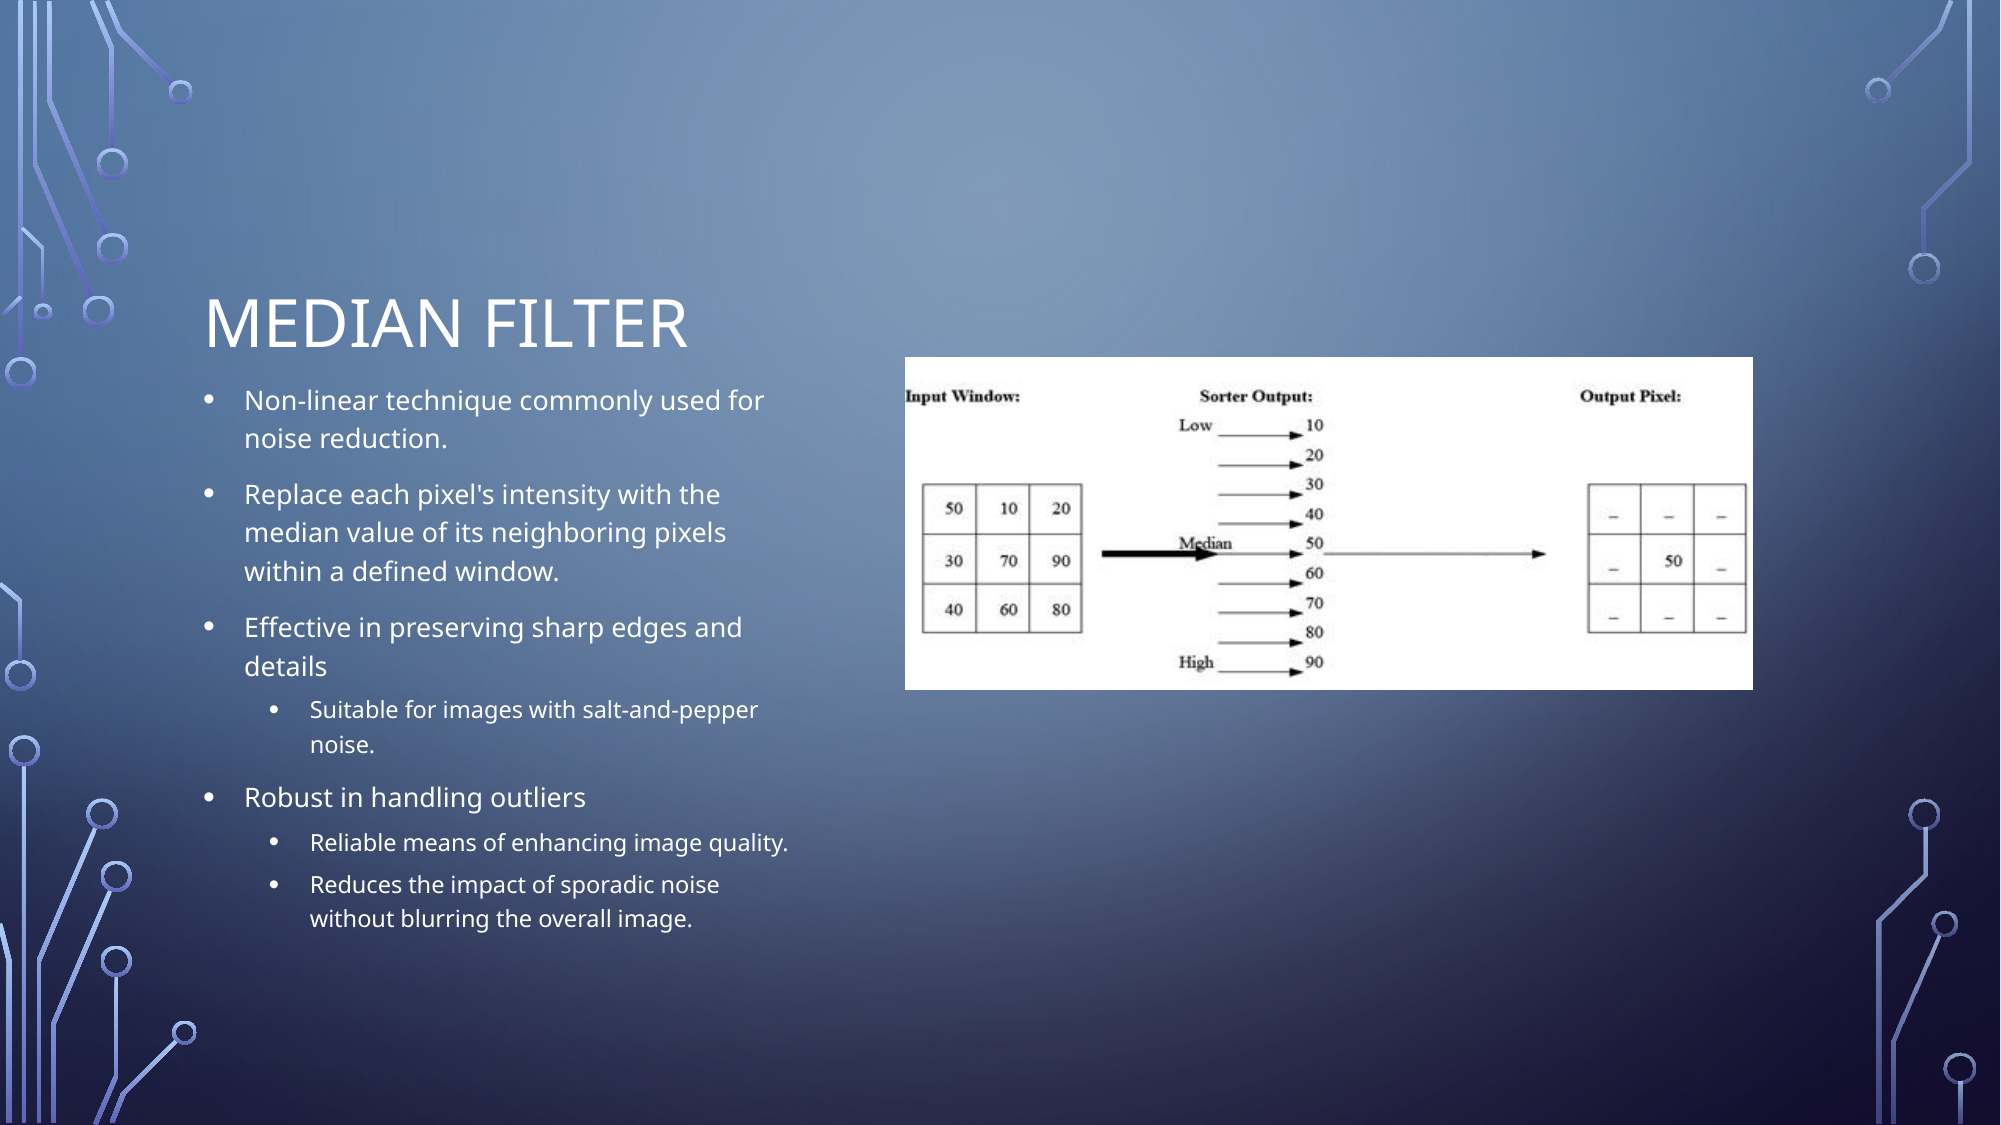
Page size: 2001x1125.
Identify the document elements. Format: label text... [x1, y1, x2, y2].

list Non-linear technique commonly used for noise reduction. Replace each pixel's intensity with the median value of its neighboring pixels within a defined window. Effective in preserving sharp edges and details Suitable for images with salt-and-pepper noise. Robust in handling outliers Reliable means of enhancing image quality. Reduces the impact of sporadic noise without blurring the overall image. [188, 369, 821, 950]
title Median Filter [188, 99, 821, 369]
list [905, 356, 1753, 691]
